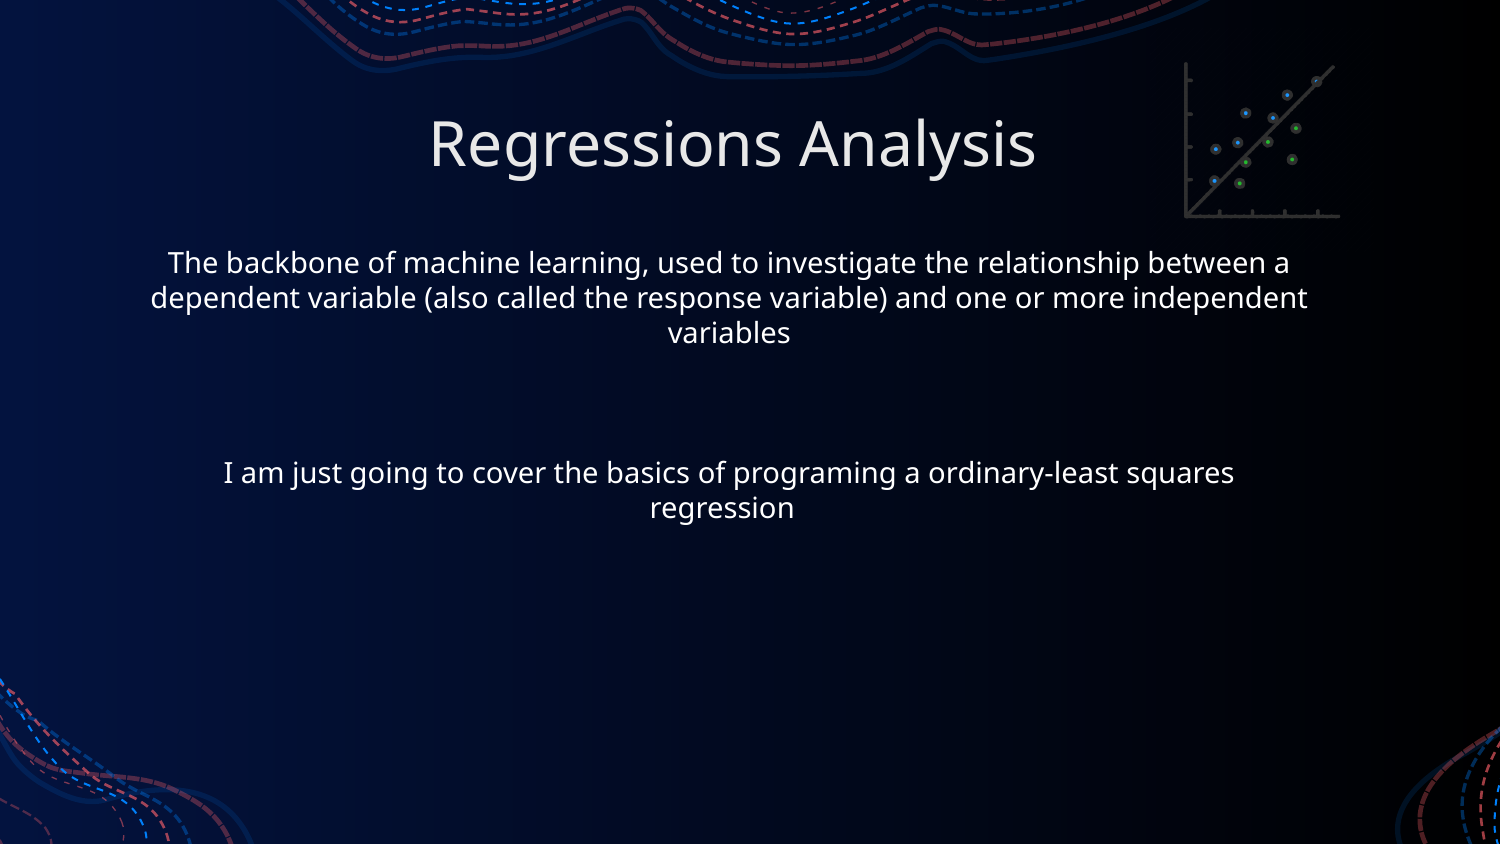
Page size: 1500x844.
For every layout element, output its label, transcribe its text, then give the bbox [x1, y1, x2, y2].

title Regressions Analysis [118, 88, 1144, 192]
title Regressions Analysis [1378, 88, 1382, 192]
text_box The backbone of machine learning, used to investigate the relationship between a dependent variable (also called the response variable) and one or more independent variables [118, 229, 1342, 365]
text_box I am just going to cover the basics of programing a ordinary-least squares regression [148, 439, 1312, 540]
picture [1149, 27, 1375, 252]
